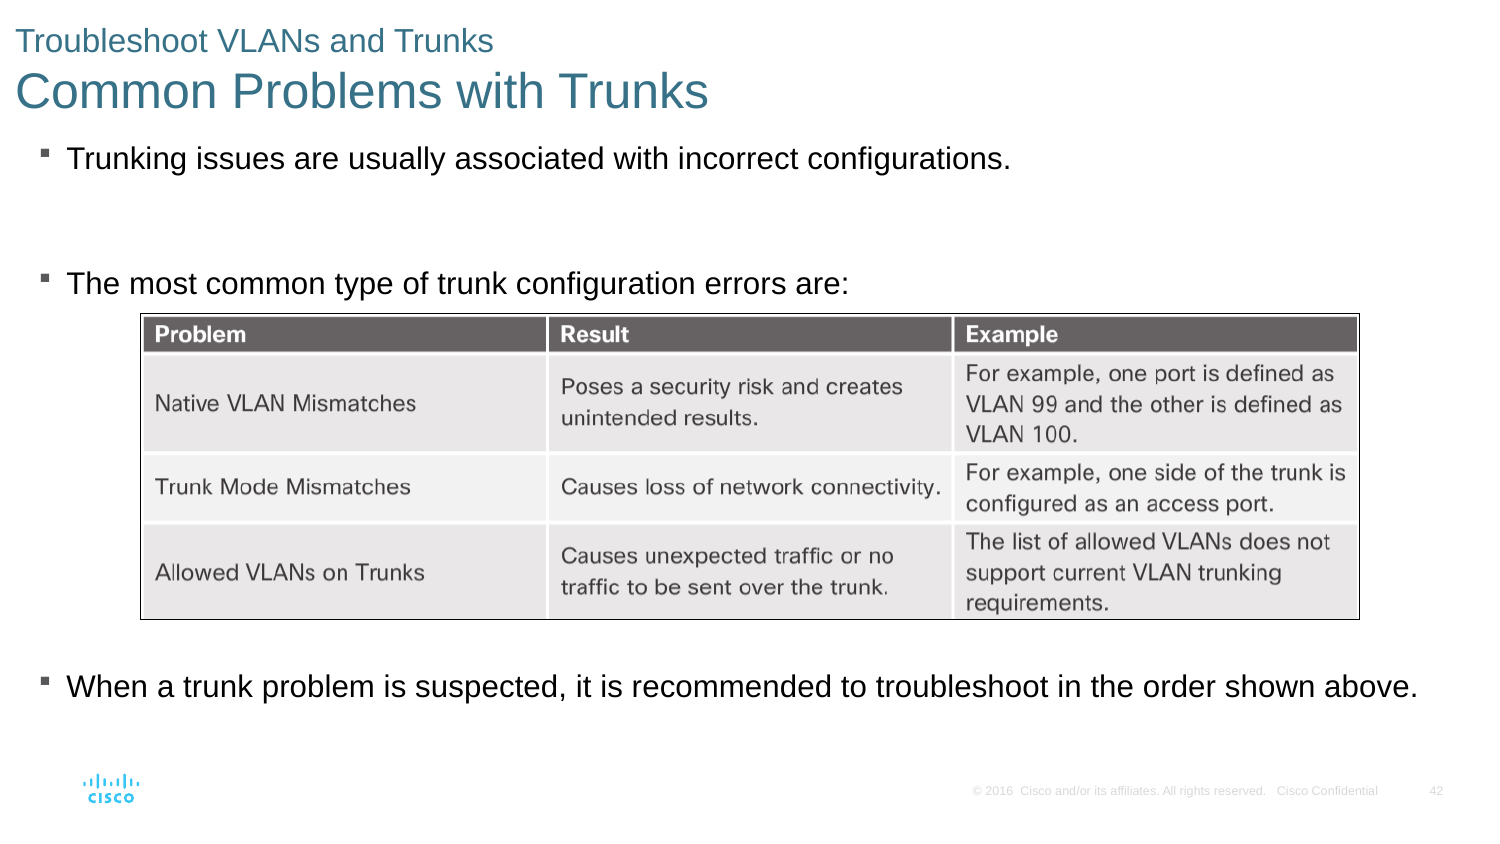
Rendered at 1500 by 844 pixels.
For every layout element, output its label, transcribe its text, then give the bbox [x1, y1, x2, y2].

list Trunking issues are usually associated with incorrect configurations. The most common type of trunk configuration errors are: When a trunk problem is suspected, it is recommended to troubleshoot in the order shown above. [23, 131, 1476, 813]
title Troubleshoot VLANs and Trunks Common Problems with Trunks [0, 6, 1500, 131]
picture [140, 313, 1360, 621]
